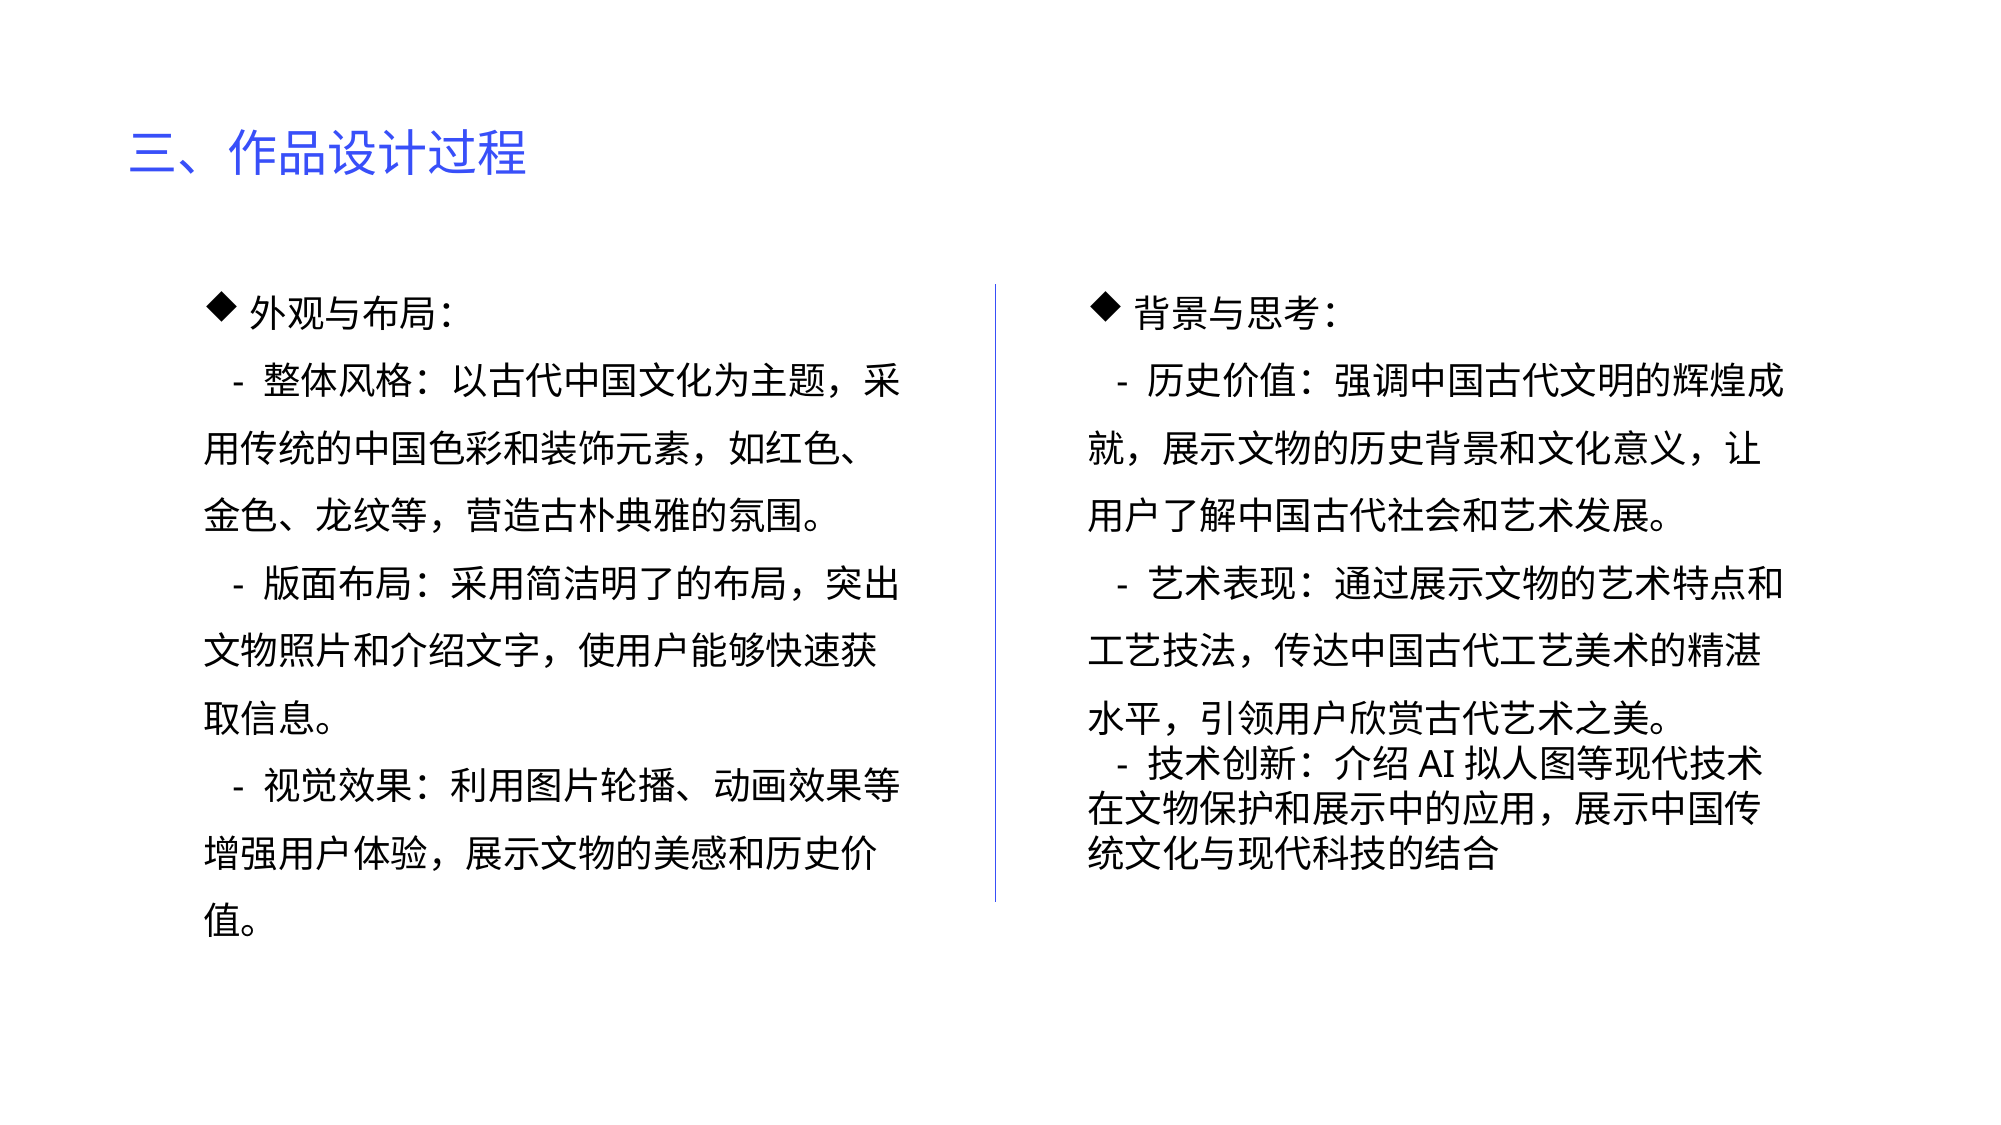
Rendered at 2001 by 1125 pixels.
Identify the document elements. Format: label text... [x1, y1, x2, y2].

text_box 背景与思考： - 历史价值：强调中国古代文明的辉煌成就，展示文物的历史背景和文化意义，让用户了解中国古代社会和艺术发展。 - 艺术表现：通过展示文物的艺术特点和工艺技法，传达中国古代工艺美术的精湛水平，引领用户欣赏古代艺术之美。 - 技术创新：介绍AI拟人图等现代技术在文物保护和展示中的应用，展示中国传统文化与现代科技的结合 [1072, 259, 1812, 1011]
text_box 外观与布局： - 整体风格：以古代中国文化为主题，采用传统的中国色彩和装饰元素，如红色、金色、龙纹等，营造古朴典雅的氛围。 - 版面布局：采用简洁明了的布局，突出文物照片和介绍文字，使用户能够快速获取信息。 - 视觉效果：利用图片轮播、动画效果等增强用户体验，展示文物的美感和历史价值。 [188, 259, 928, 1011]
text_box 三、作品设计过程 [112, 114, 671, 189]
